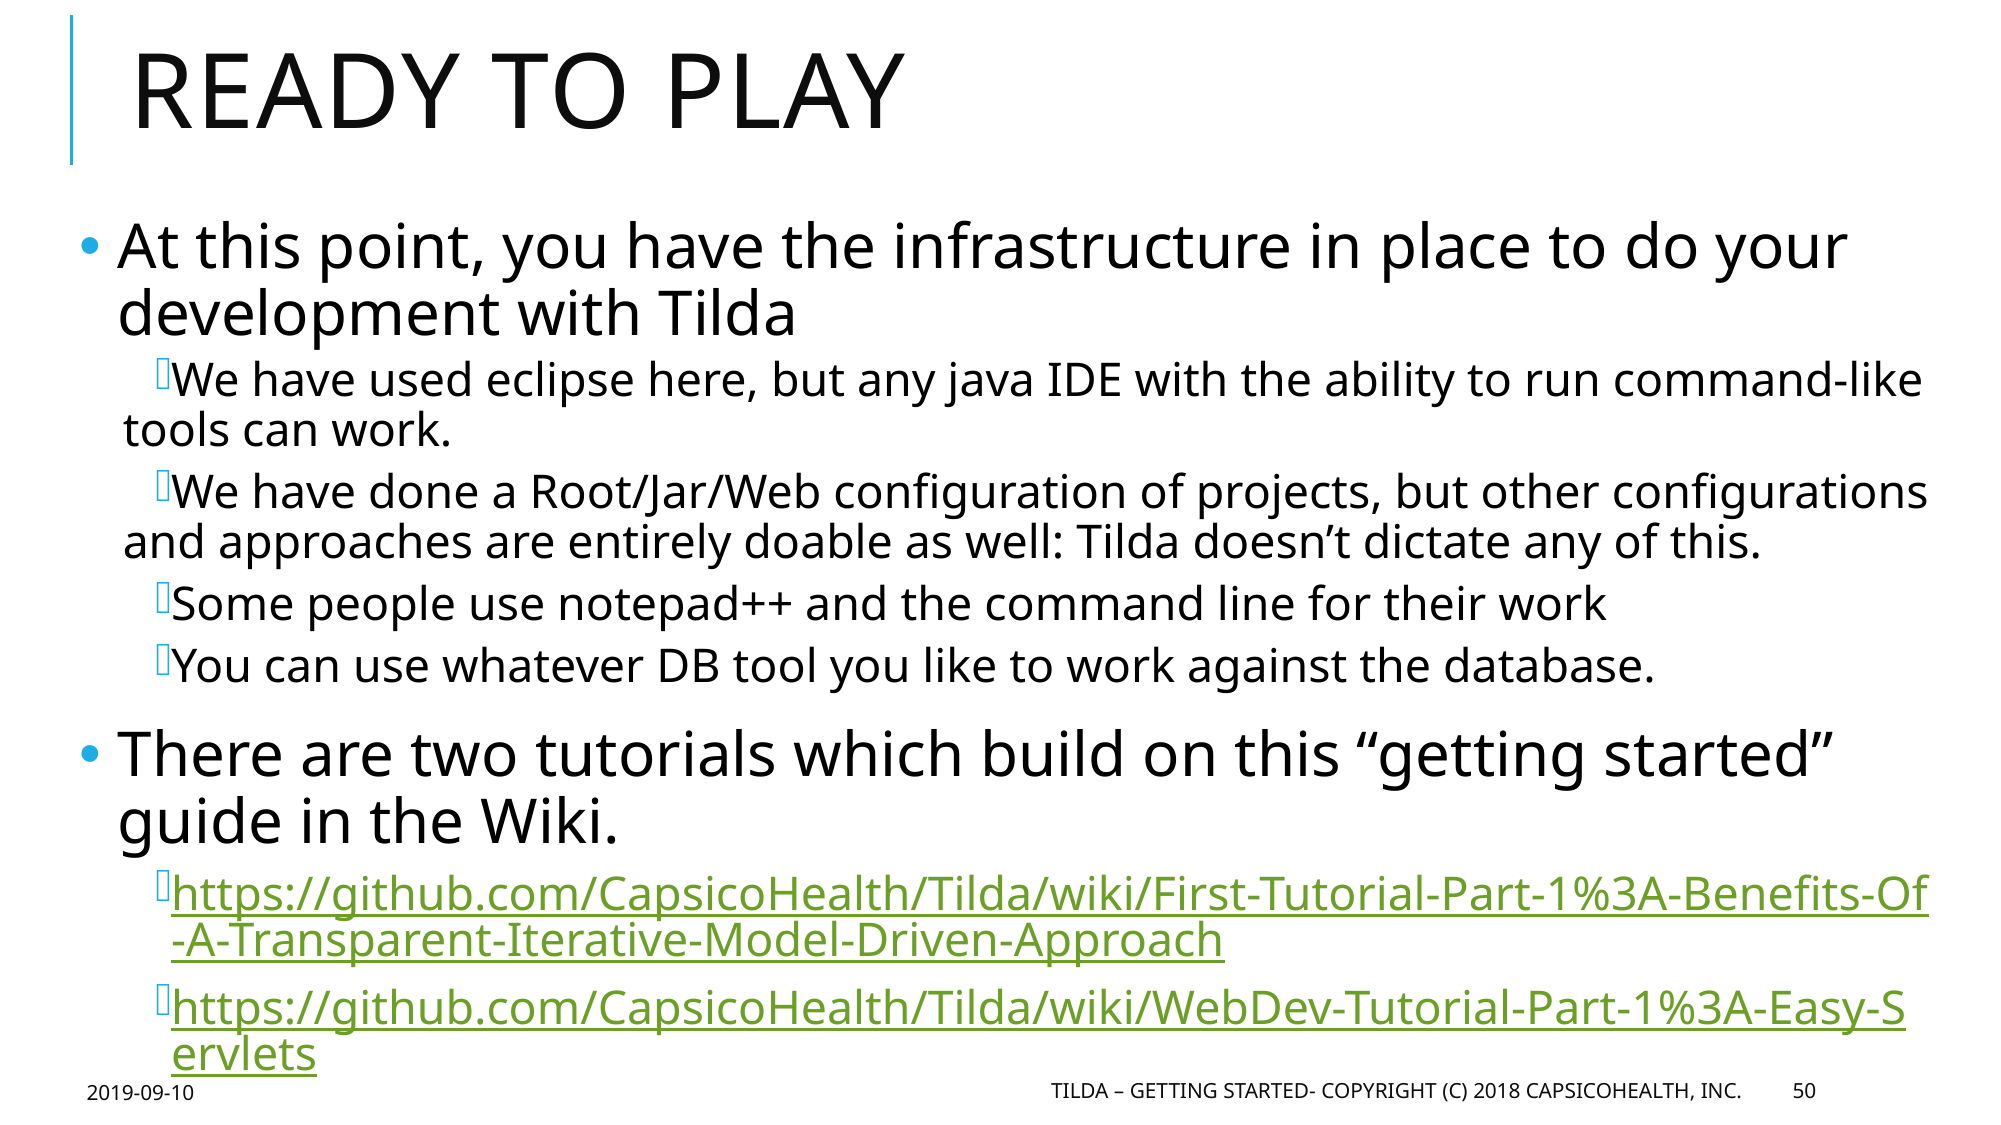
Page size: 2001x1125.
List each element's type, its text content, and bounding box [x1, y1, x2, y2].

footer Tilda – Getting Started- Copyright (c) 2018 CapsicoHealth, Inc. [559, 1077, 1763, 1107]
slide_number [71, 1077, 522, 1107]
slide_number 50 [1777, 1077, 1938, 1107]
title Ready to play [114, 34, 1938, 163]
list At this point, you have the infrastructure in place to do your development with Tilda We have used eclipse here, but any java IDE with the ability to run command-like tools can work. We have done a Root/Jar/Web configuration of projects, but other configurations and approaches are entirely doable as well: Tilda doesn’t dictate any of this. Some people use notepad++ and the command line for their work You can use whatever DB tool you like to work against the database. There are two tutorials which build on this “getting started” guide in the Wiki. https://github.com/CapsicoHealth/Tilda/wiki/First-Tutorial-Part-1%3A-Benefits-Of-A-Transparent-Iterative-Model-Driven-Approach https://github.com/CapsicoHealth/Tilda/wiki/WebDev-Tutorial-Part-1%3A-Easy-Servlets [71, 207, 1938, 1035]
